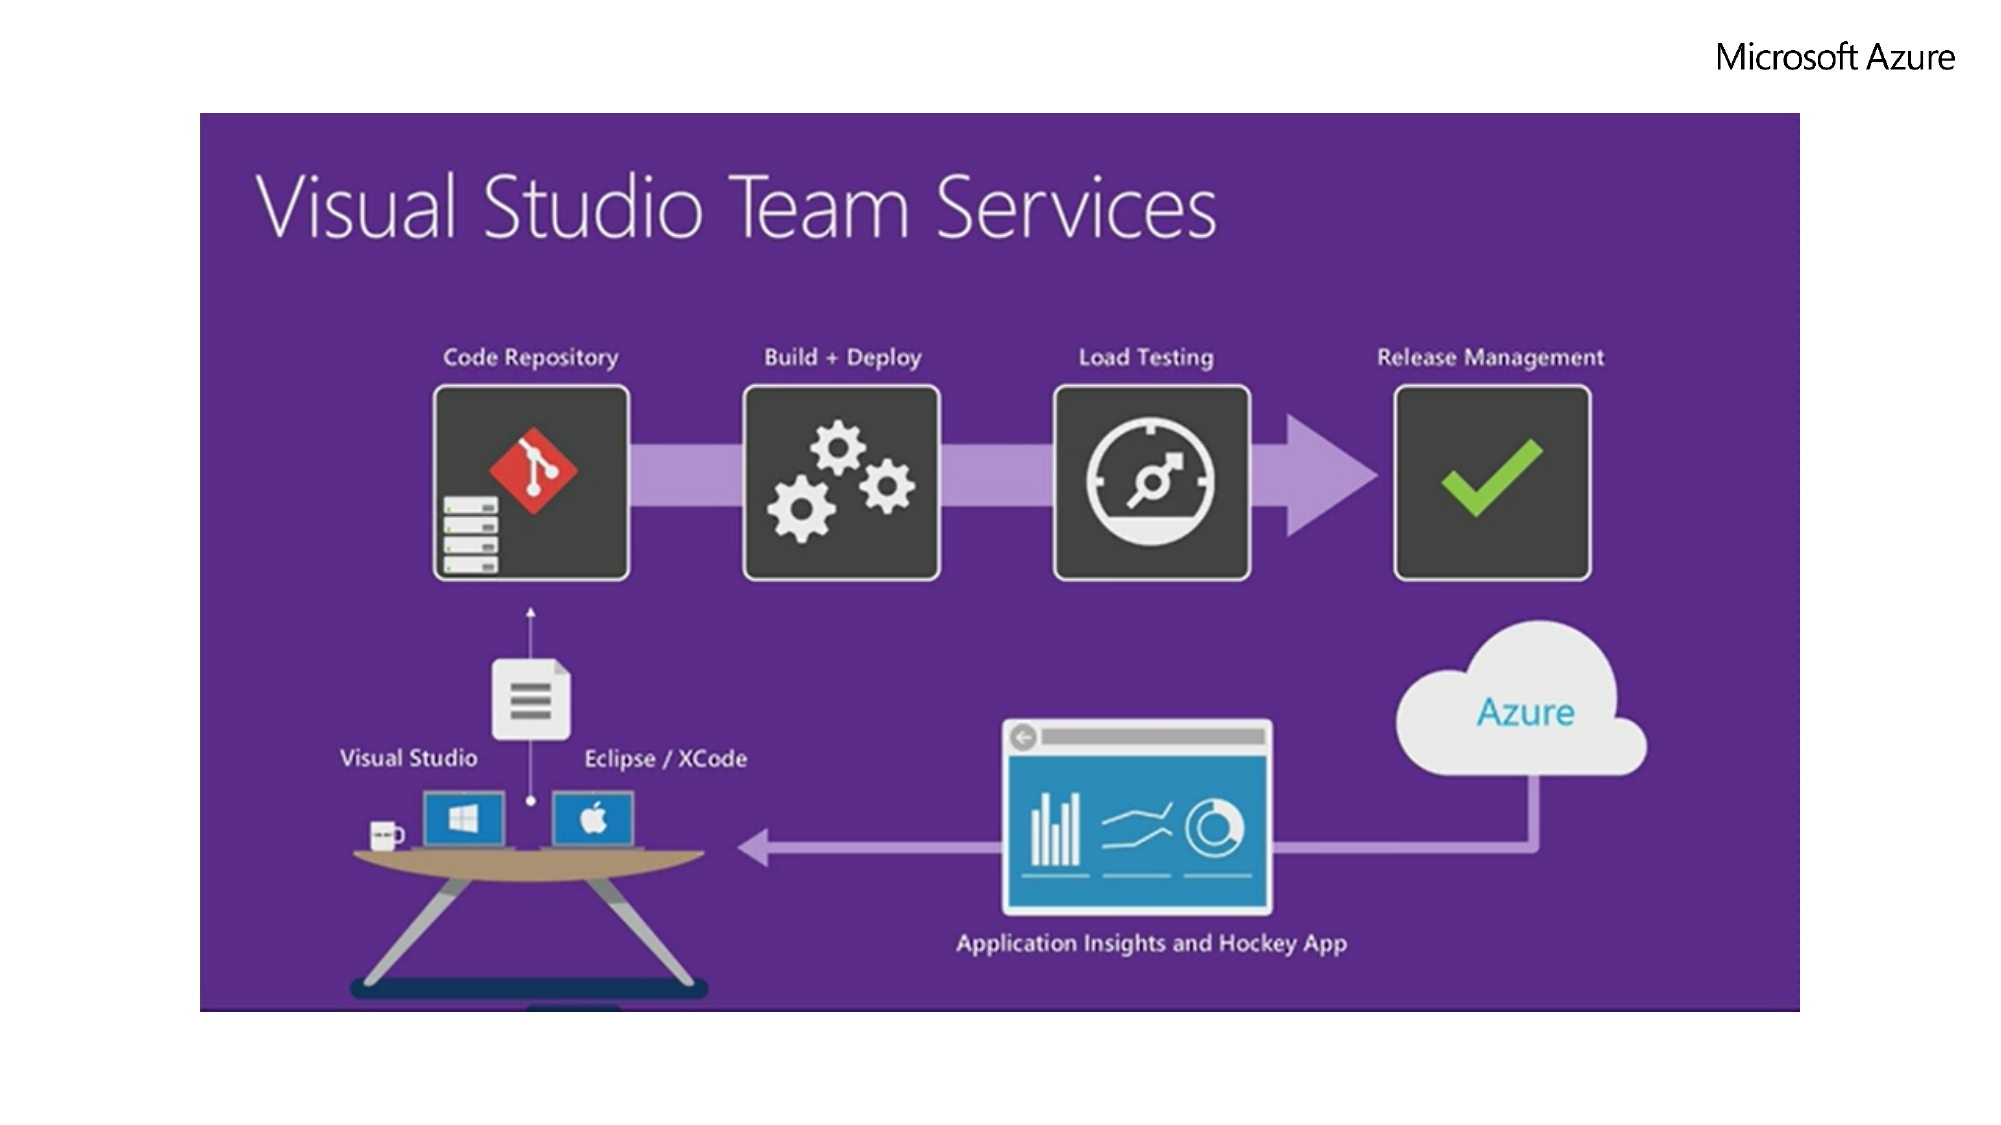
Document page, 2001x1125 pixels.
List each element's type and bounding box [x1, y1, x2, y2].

picture [200, 112, 1800, 1012]
picture [1699, 24, 1973, 88]
